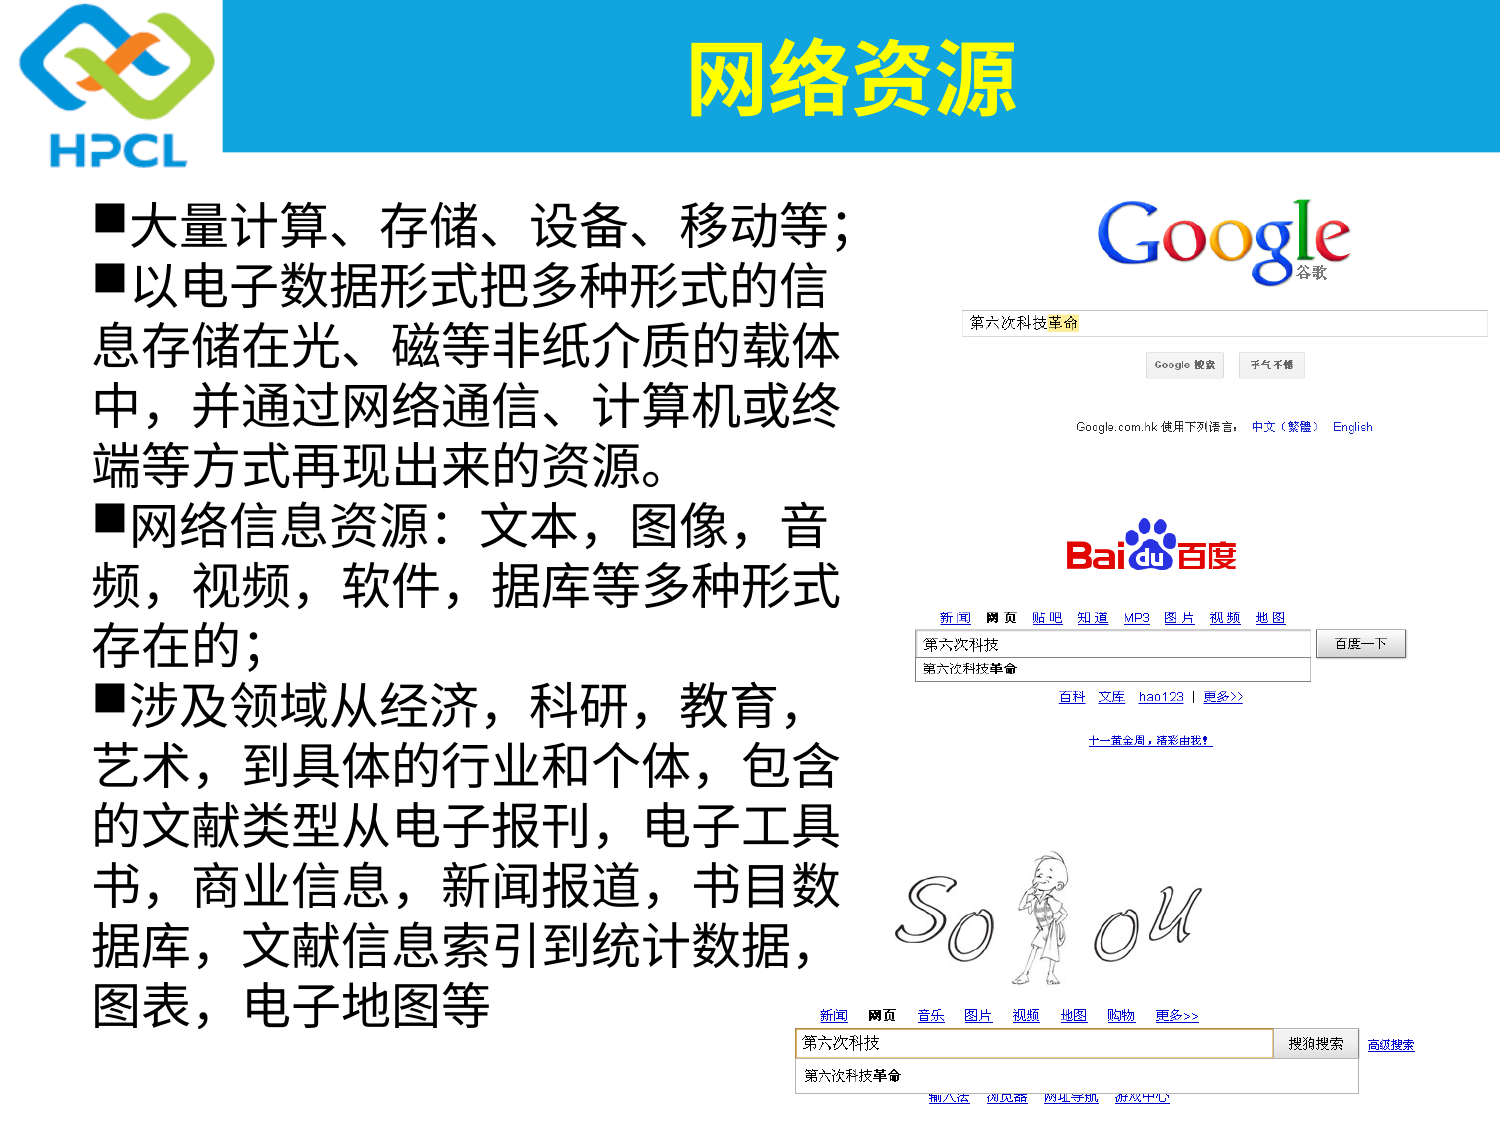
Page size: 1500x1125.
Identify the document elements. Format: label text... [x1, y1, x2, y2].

picture [785, 844, 1419, 1125]
text_box 大量计算、存储、设备、移动等； 以电子数据形式把多种形式的信息存储在光、磁等非纸介质的载体中，并通过网络通信、计算机或终端等方式再现出来的资源。 网络信息资源：文本，图像，音频，视频，软件，据库等多种形式存在的； 涉及领域从经济，科研，教育，艺术，到具体的行业和个体，包含的文献类型从电子报刊，电子工具书，商业信息，新闻报道，书目数据库，文献信息索引到统计数据，图表，电子地图等 [76, 187, 879, 1125]
picture [950, 187, 1500, 455]
picture [890, 515, 1411, 762]
title 网络资源 [222, 0, 1500, 153]
picture [11, 0, 223, 176]
